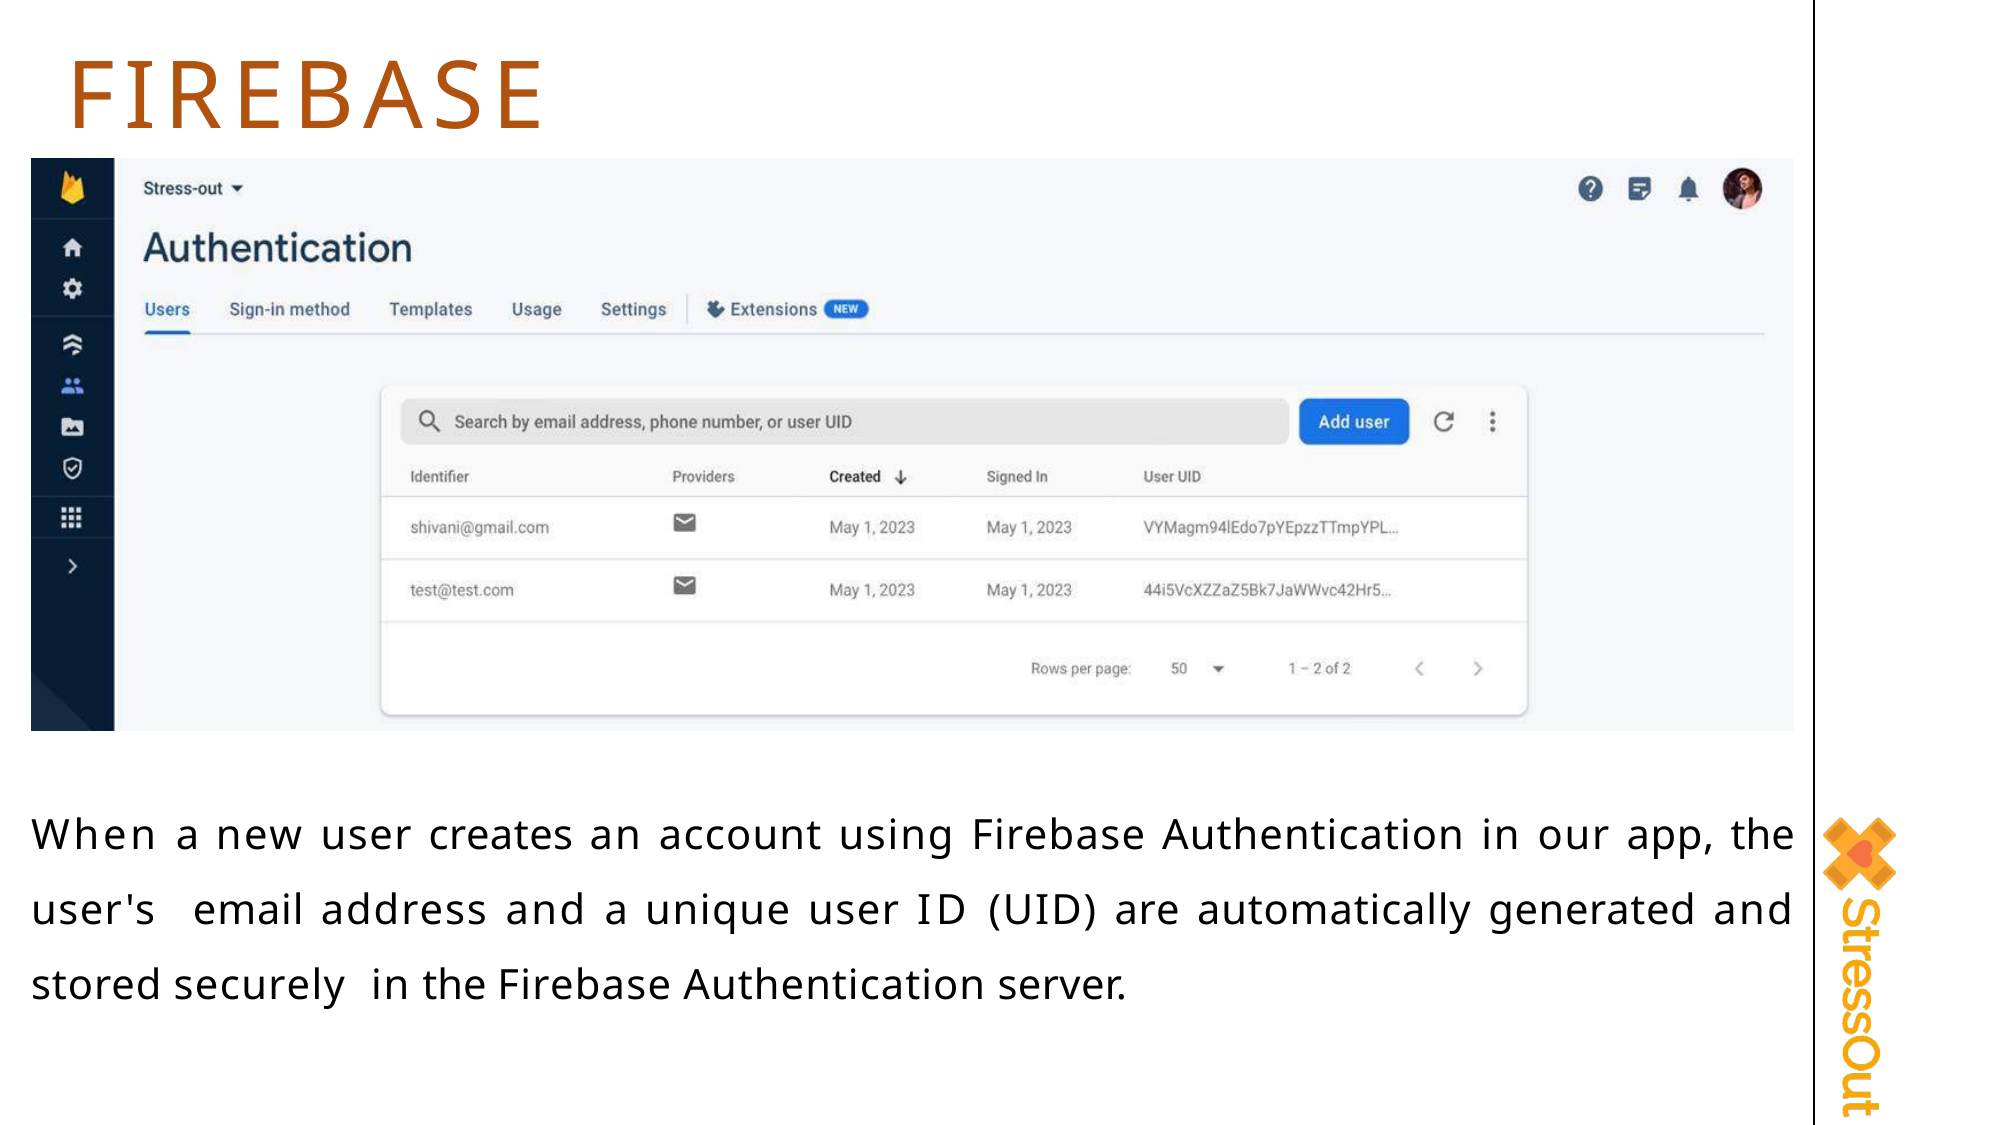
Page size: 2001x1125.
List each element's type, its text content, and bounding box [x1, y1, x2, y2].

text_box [1812, 0, 1905, 1125]
text_box [31, 158, 1794, 731]
title FIREBASE AUTHENTICATION [64, 33, 1416, 158]
text_box When a new user creates an account using Firebase Authentication in our app, the user's email address and a unique user ID (UID) are automatically generated and stored securely in the Firebase Authentication server. [28, 780, 1797, 1008]
